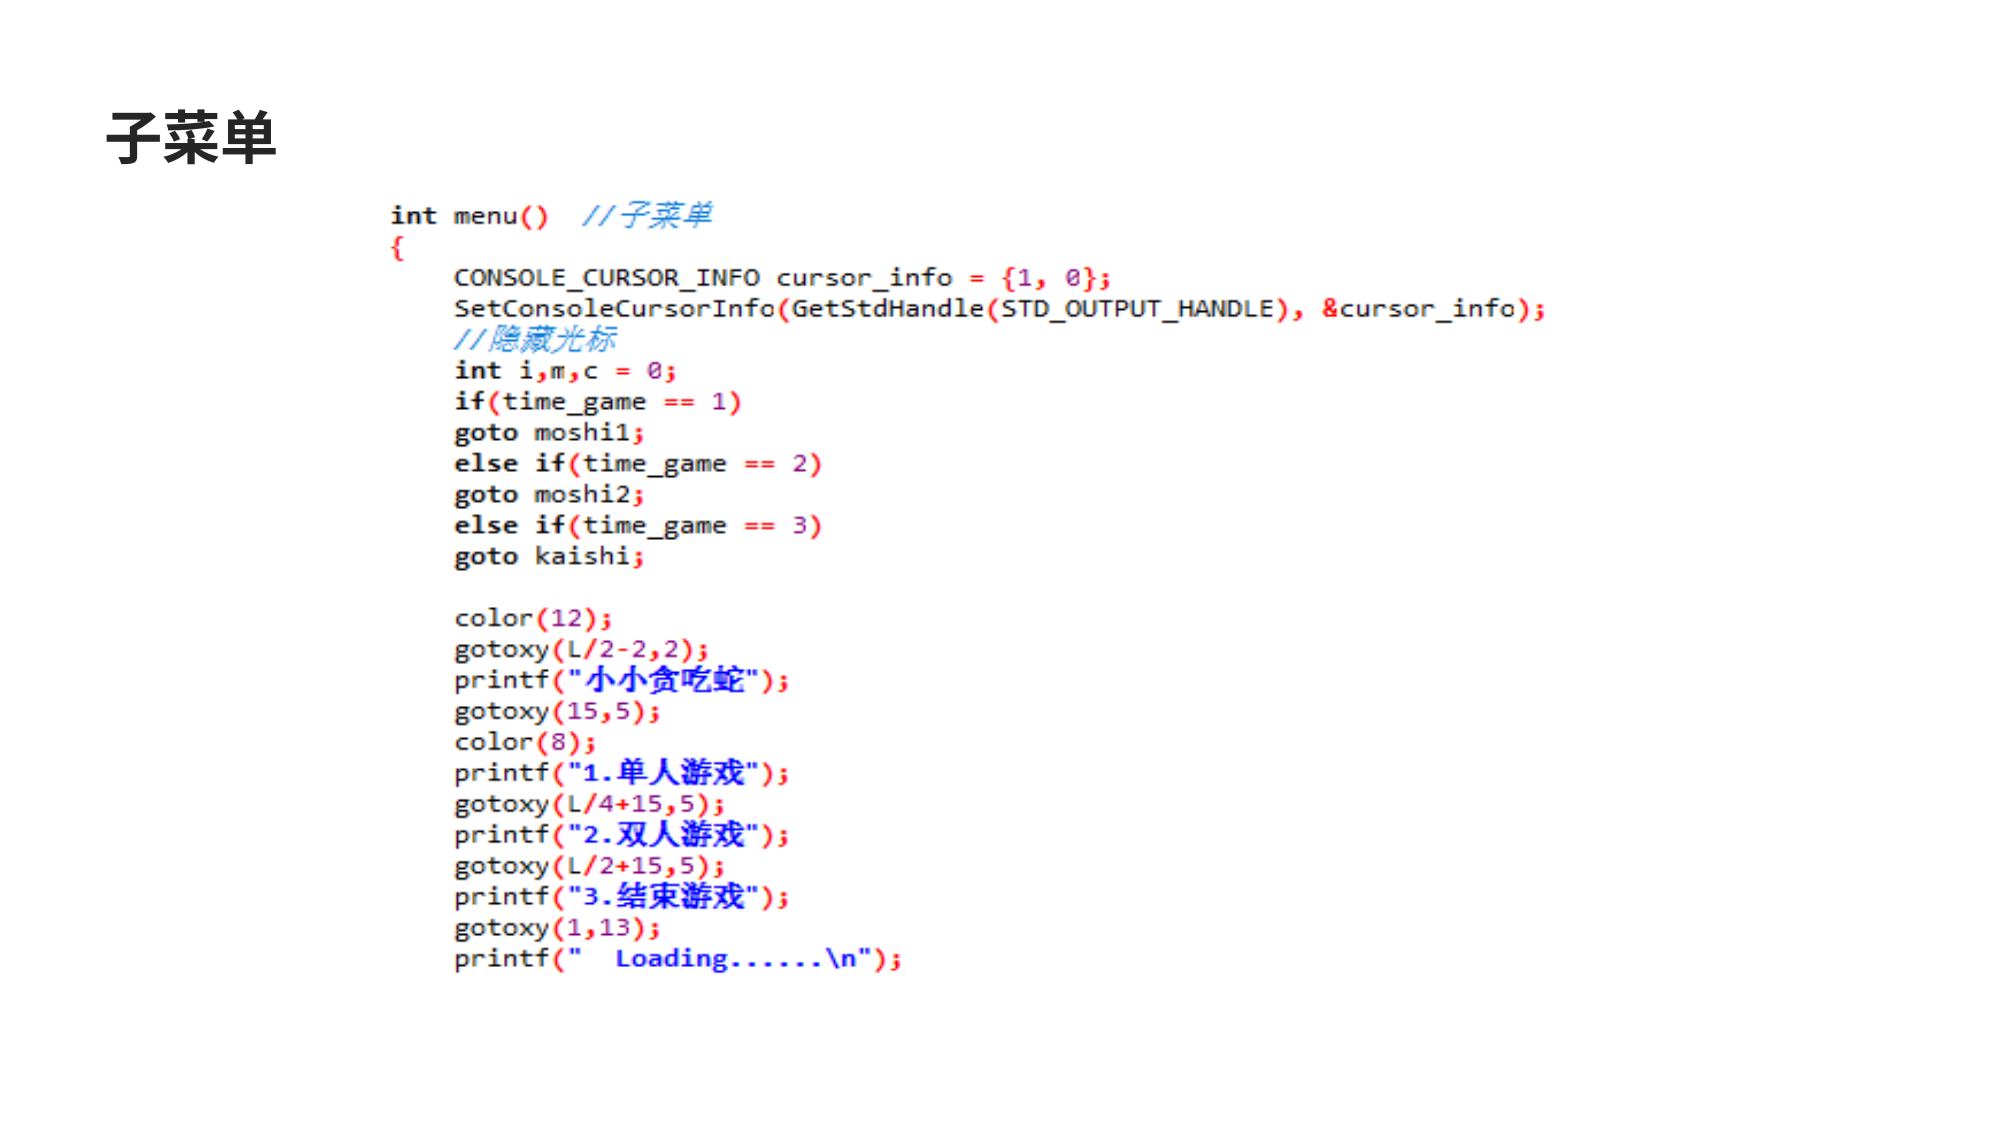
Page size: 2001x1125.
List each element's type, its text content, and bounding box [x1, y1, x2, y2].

picture [388, 179, 1558, 1000]
text_box 子菜单 [89, 93, 499, 179]
